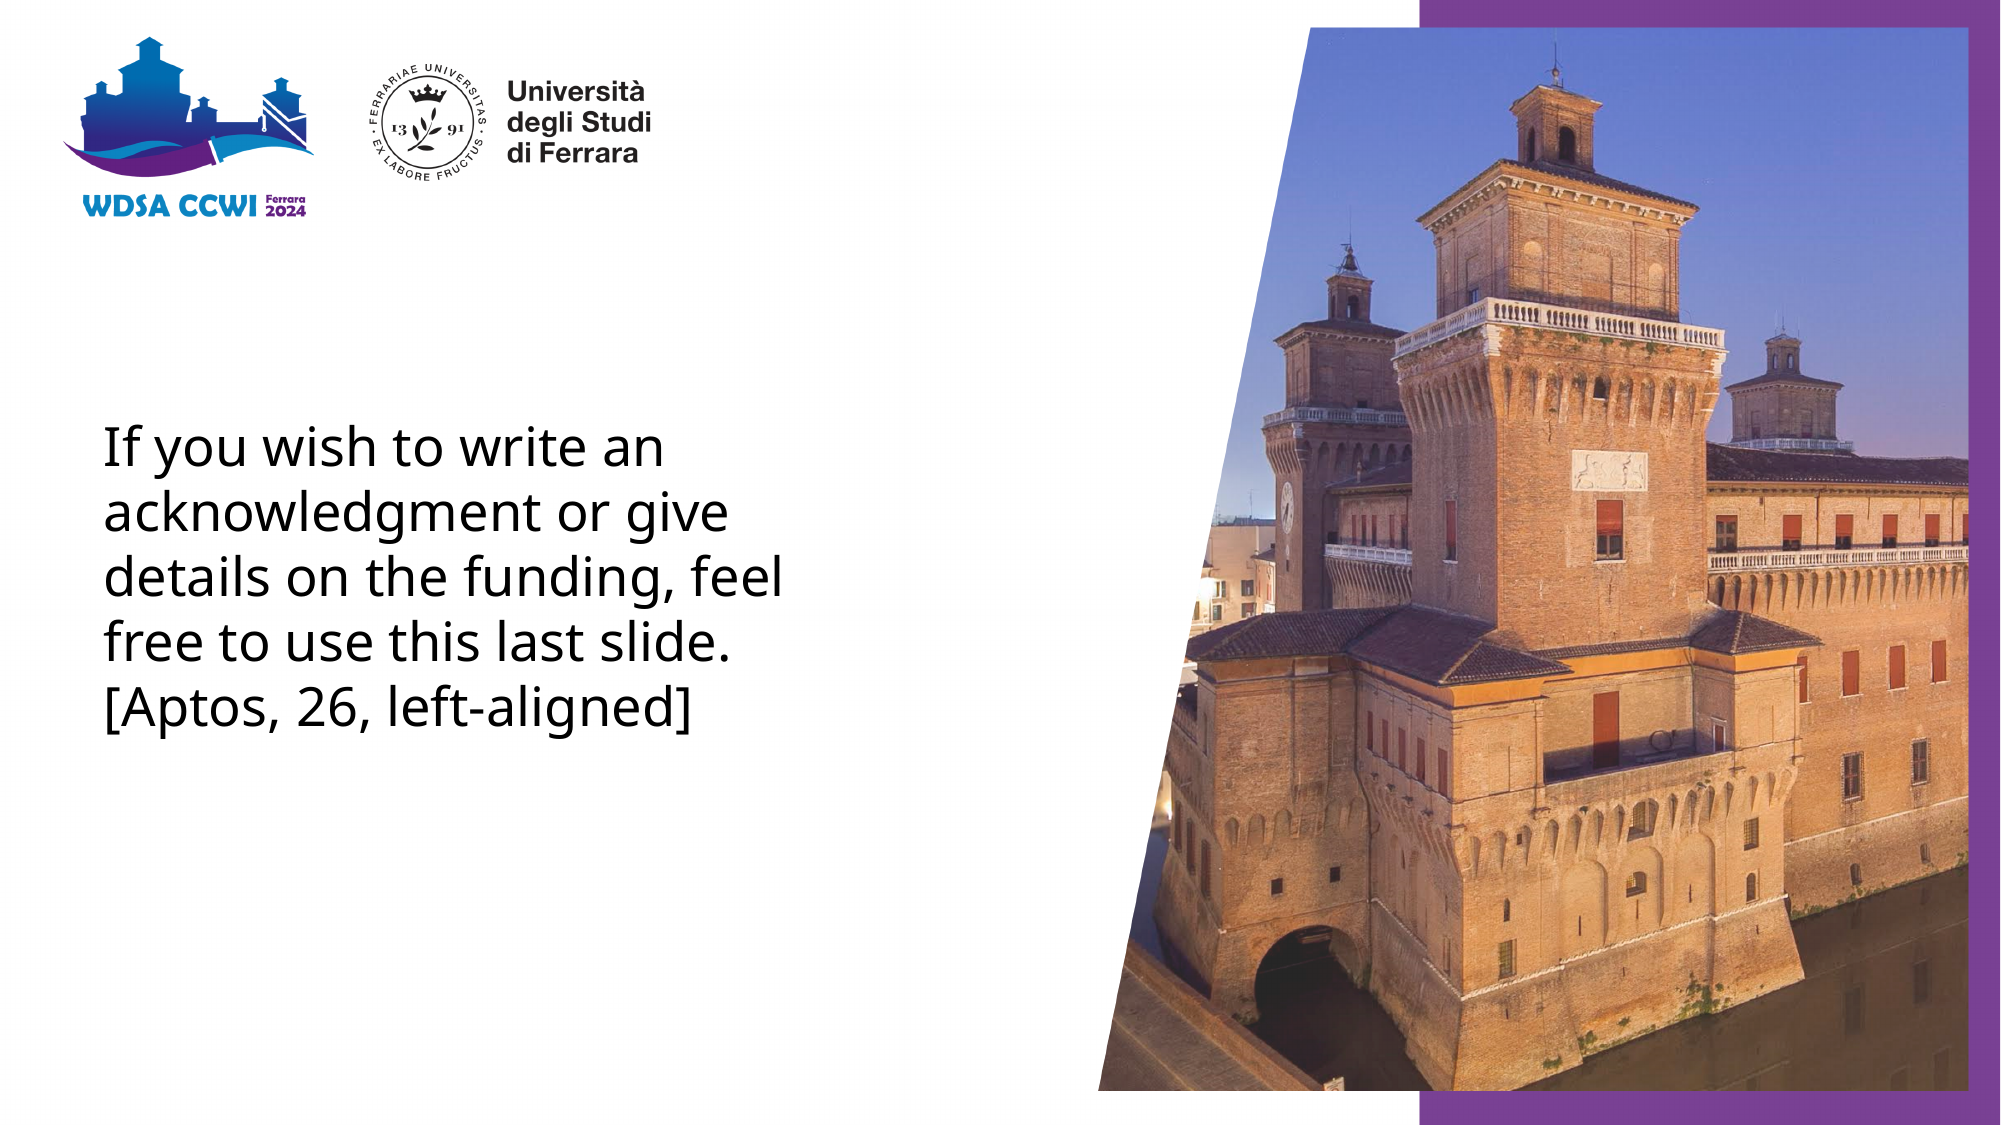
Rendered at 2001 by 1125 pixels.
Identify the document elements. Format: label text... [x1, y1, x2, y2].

subtitle If you wish to write an acknowledgment or give details on the funding, feel free to use this last slide. [Aptos, 26, left-aligned] [88, 404, 826, 816]
picture [0, 0, 2001, 1125]
